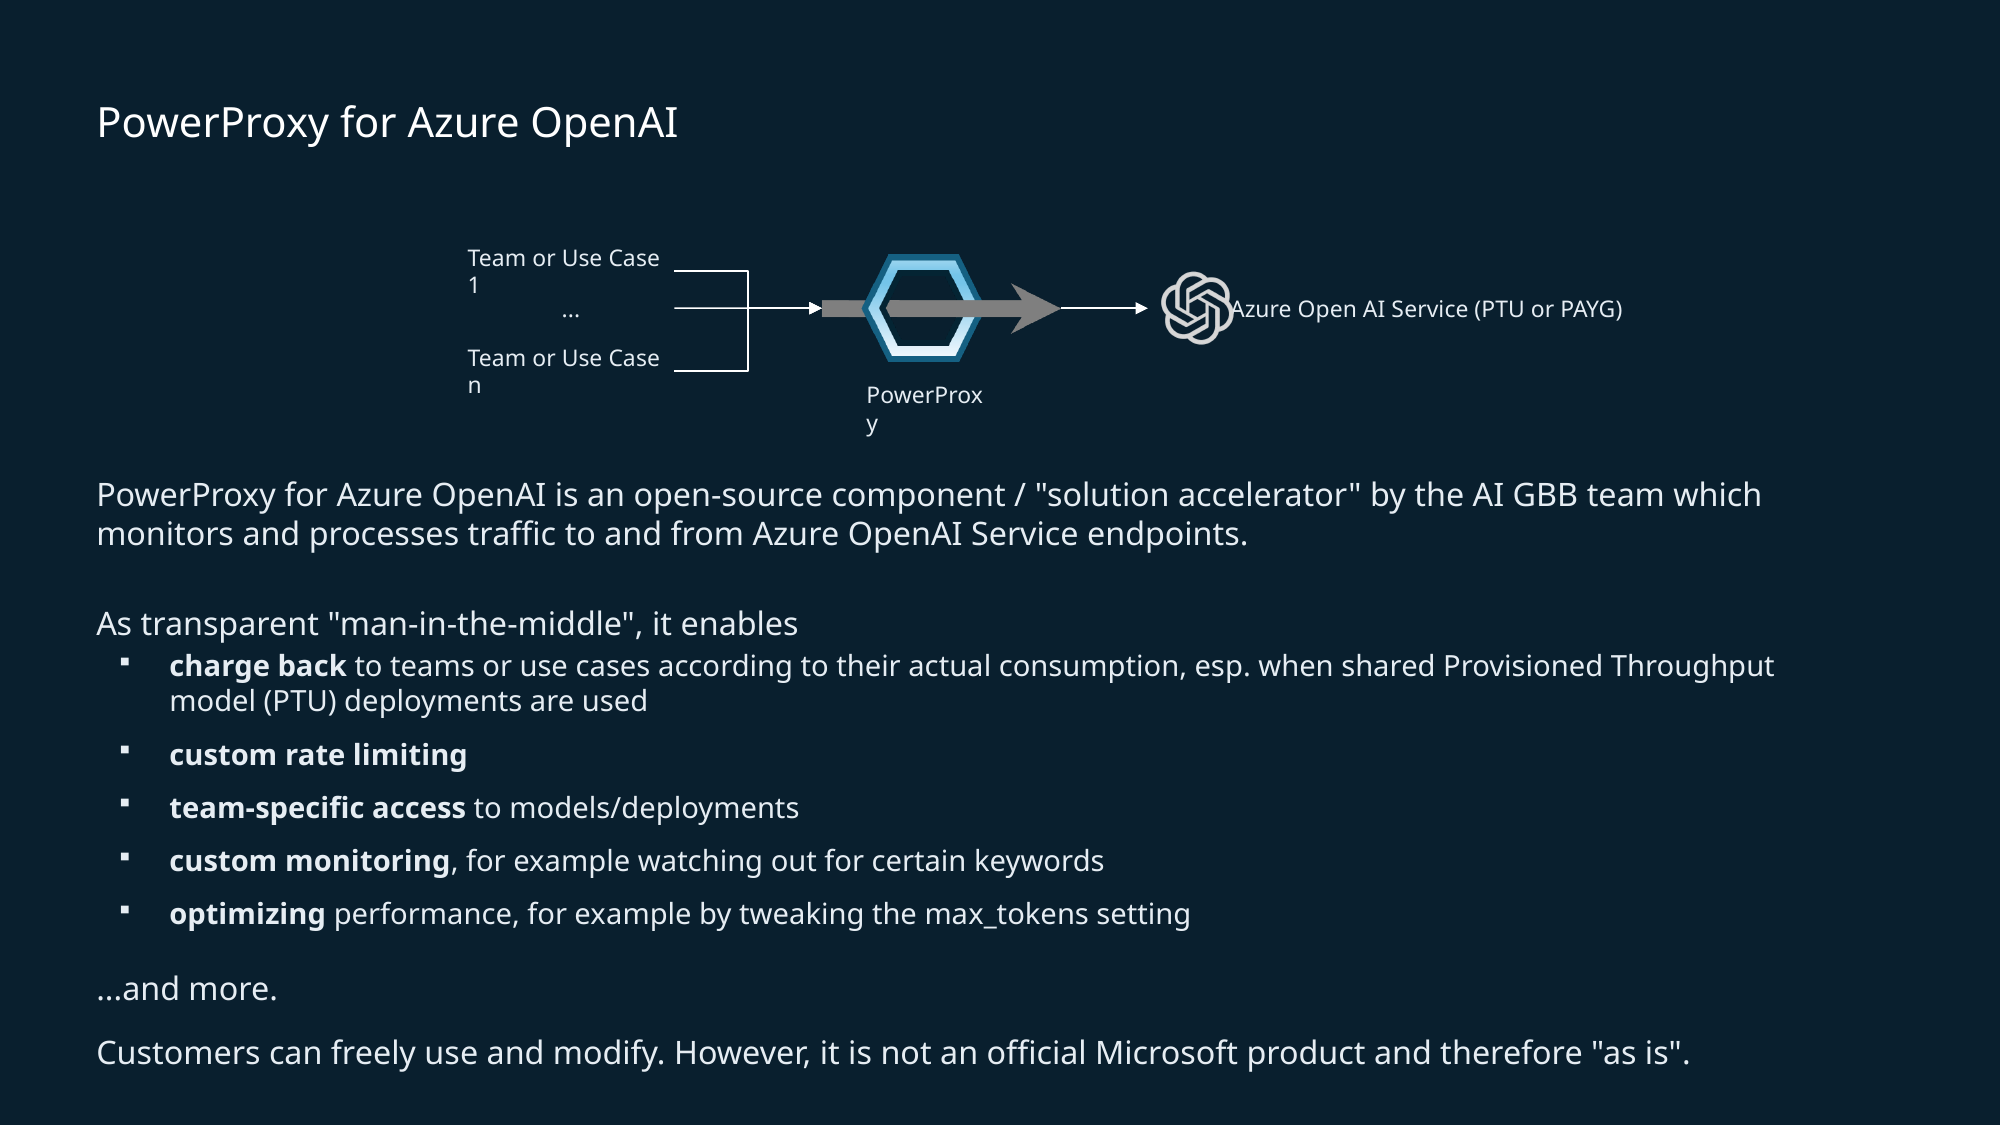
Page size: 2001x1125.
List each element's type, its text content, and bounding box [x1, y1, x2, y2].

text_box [467, 243, 1624, 409]
title PowerProxy for Azure OpenAI [96, 96, 1441, 147]
list PowerProxy for Azure OpenAI is an open-source component / "solution accelerator" by the AI GBB team which monitors and processes traffic to and from Azure OpenAI Service endpoints. As transparent "man-in-the-middle", it enables charge back to teams or use cases according to their actual consumption, esp. when shared Provisioned Throughput model (PTU) deployments are used custom rate limiting team-specific access to models/deployments custom monitoring, for example watching out for certain keywords optimizing performance, for example by tweaking the max_tokens setting ...and more. Customers can freely use and modify. However, it is not an official Microsoft product and therefore "as is". [96, 473, 1812, 1112]
